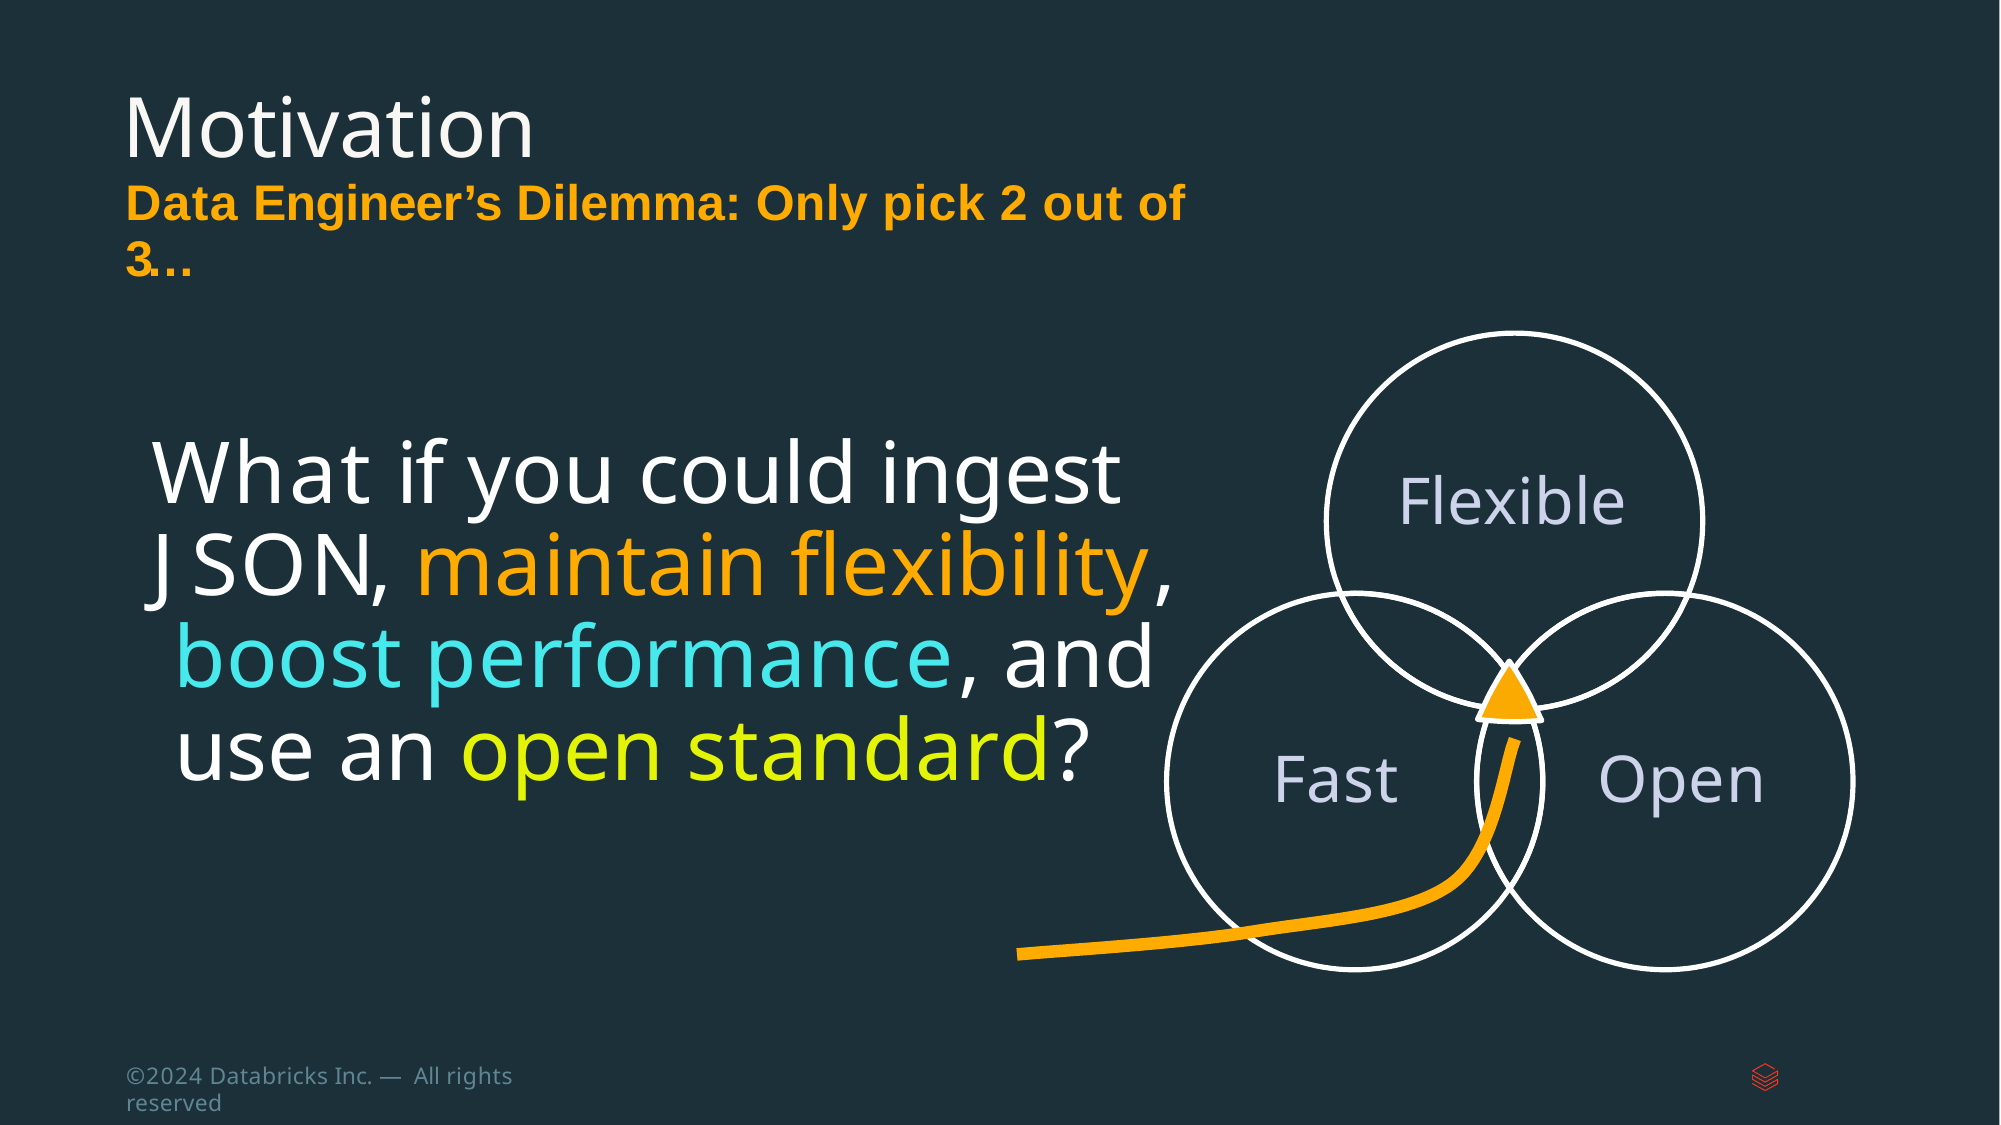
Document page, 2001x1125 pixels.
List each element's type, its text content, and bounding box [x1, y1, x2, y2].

text_box ©2024 Databricks Inc. — All rights reserved [123, 1059, 583, 1117]
picture [1749, 1061, 1781, 1093]
text_box [1549, 598, 1854, 970]
title Motivation Data Engineer’s Dilemma: Only pick 2 out of 3… [120, 76, 1255, 287]
text_box What if you could ingest JSON, maintain flexibility, boost performance, and use an open standard? [149, 414, 1176, 798]
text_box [1323, 330, 1706, 891]
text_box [1010, 658, 1545, 962]
text_box Open [1711, 735, 1768, 816]
text_box [1214, 596, 1318, 656]
